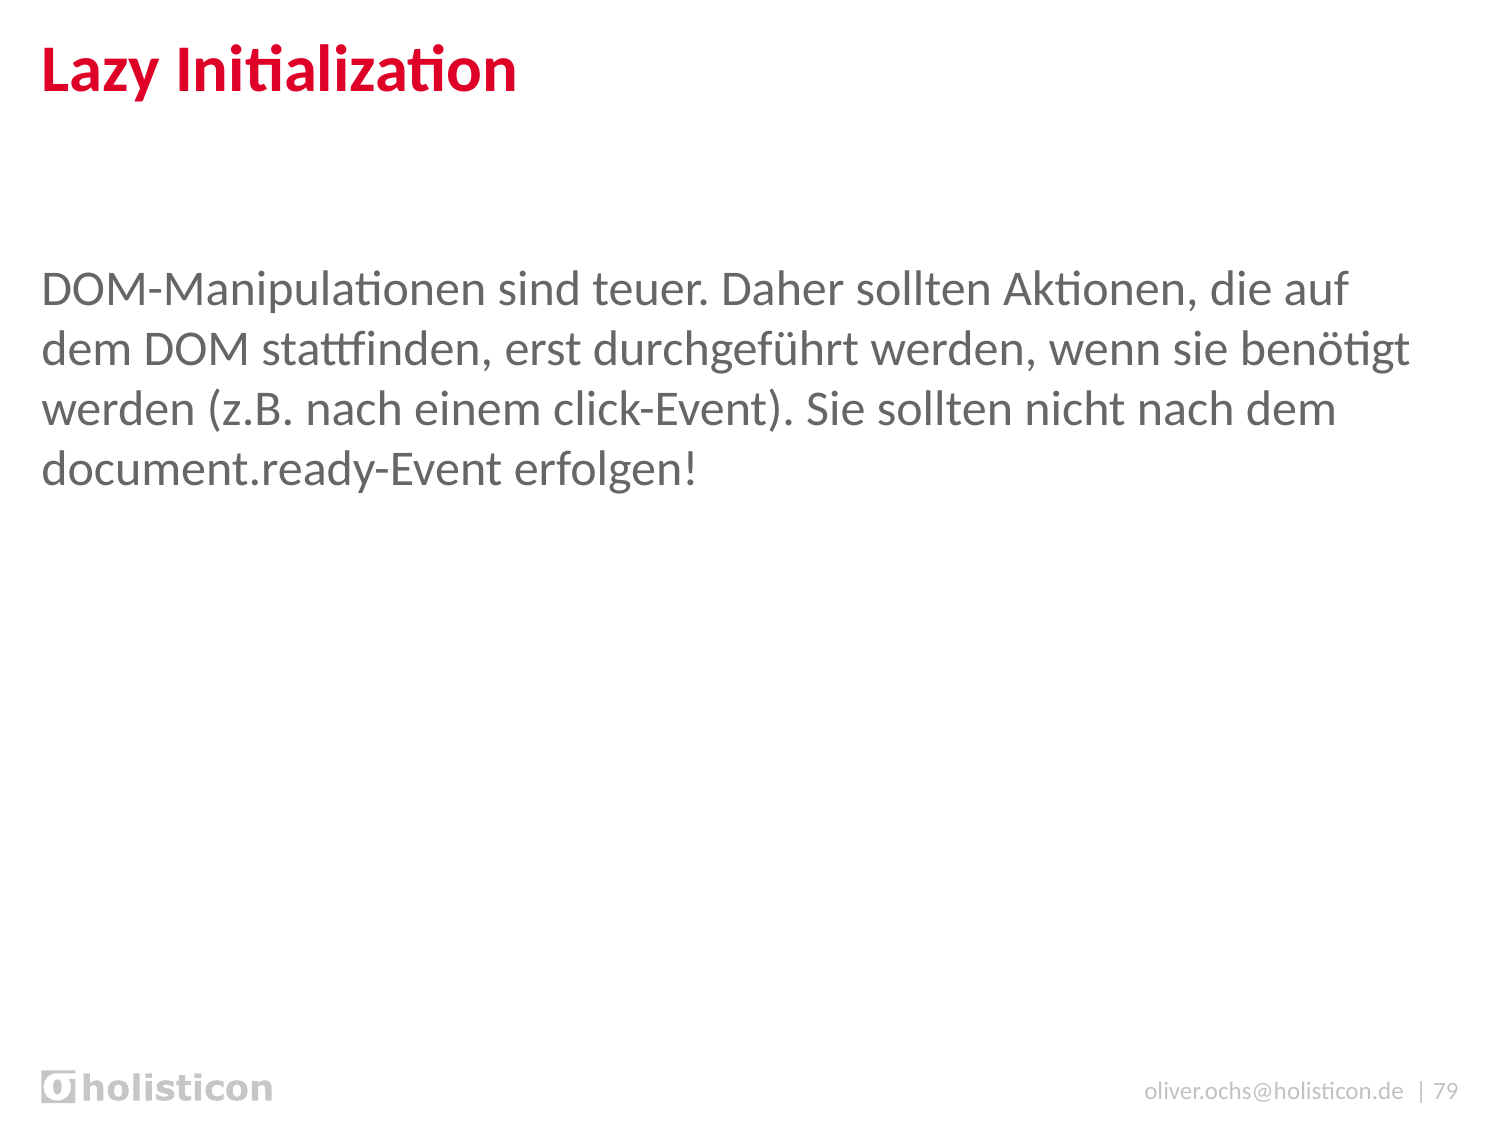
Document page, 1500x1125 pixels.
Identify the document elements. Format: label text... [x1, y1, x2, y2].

list DOM-Manipulationen sind teuer. Daher sollten Aktionen, die auf dem DOM stattfinden, erst durchgeführt werden, wenn sie benötigt werden (z.B. nach einem click-Event). Sie sollten nicht nach dem document.ready-Event erfolgen! [41, 255, 1436, 973]
title Lazy Initialization [41, 24, 1436, 188]
